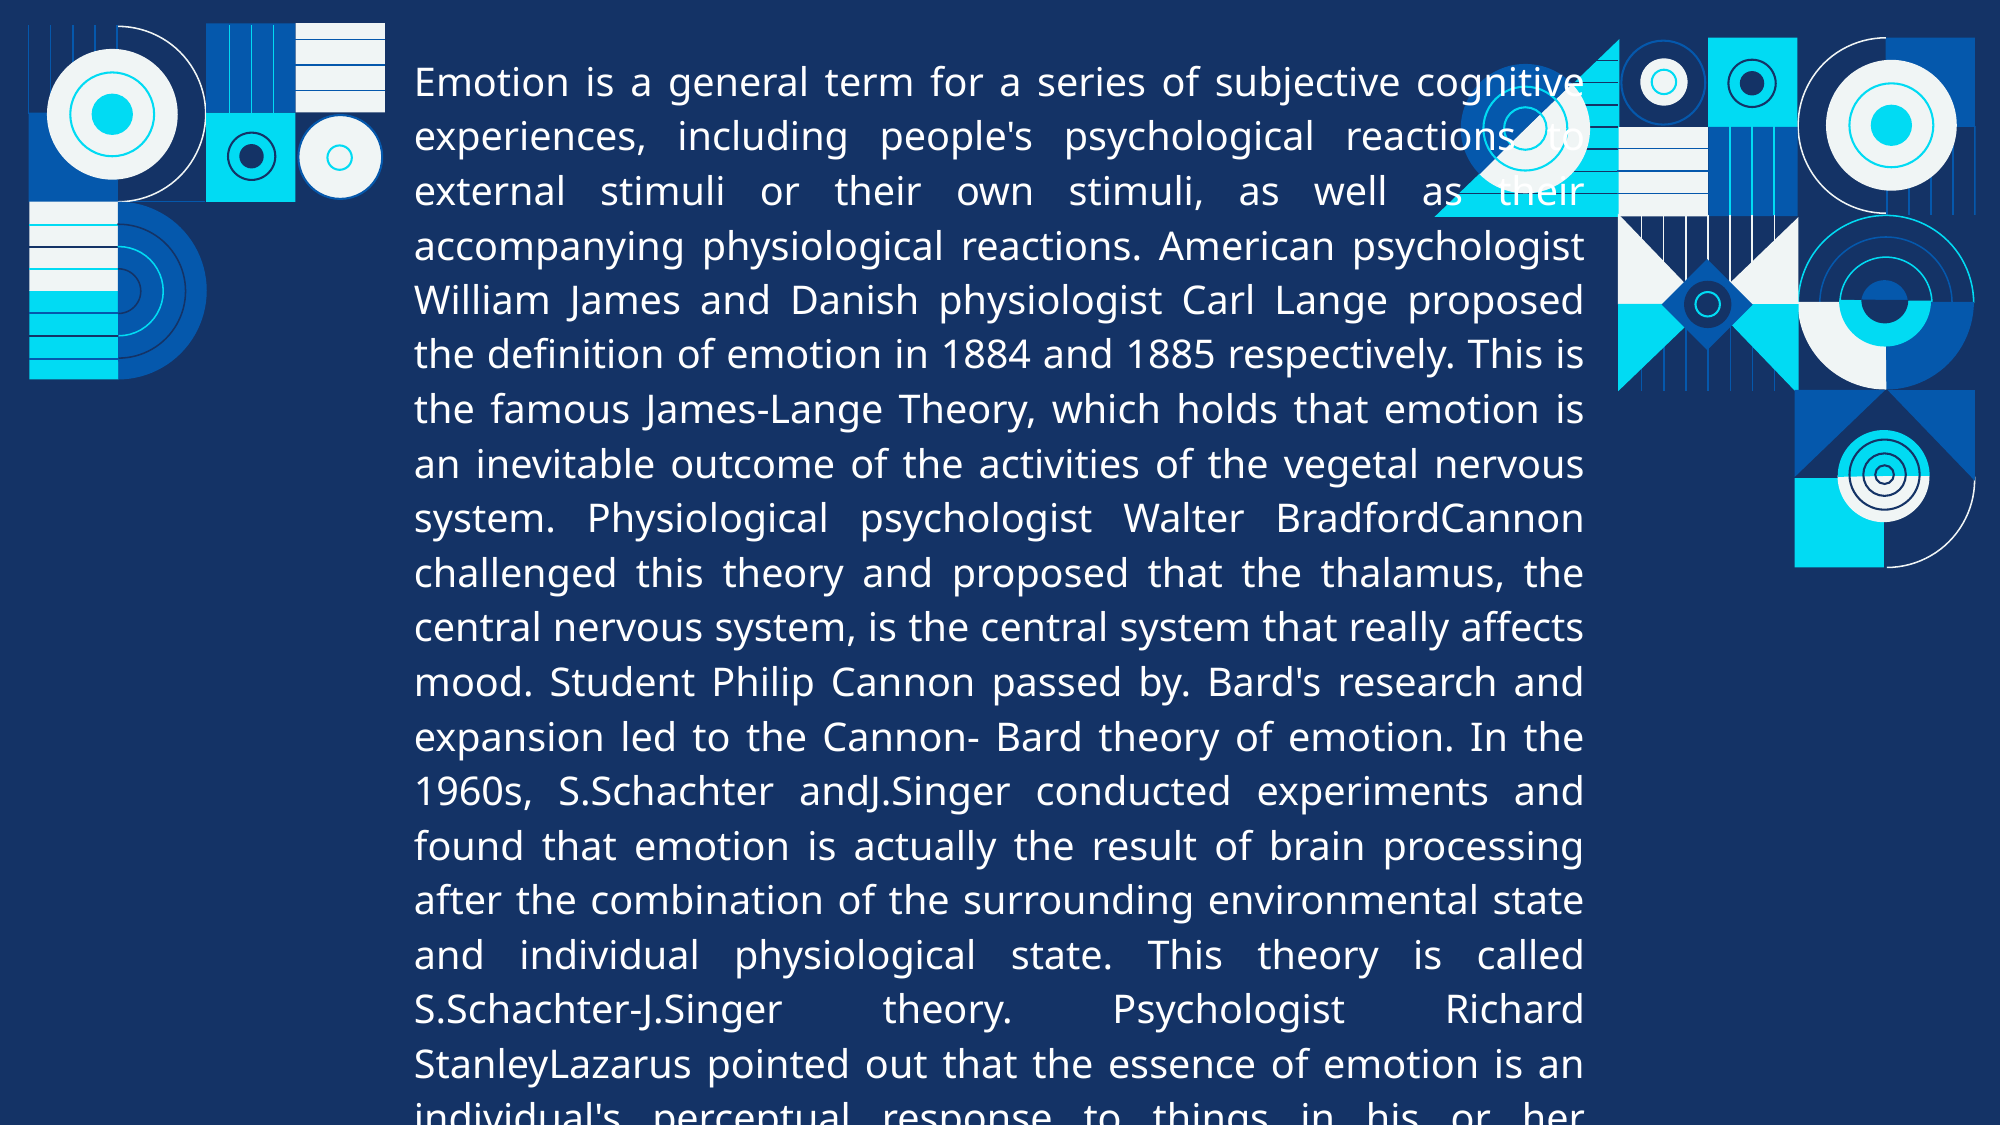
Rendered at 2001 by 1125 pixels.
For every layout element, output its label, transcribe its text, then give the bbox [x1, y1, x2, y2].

list Emotion is a general term for a series of subjective cognitive experiences, including people's psychological reactions to external stimuli or their own stimuli, as well as their accompanying physiological reactions. American psychologist William James and Danish physiologist Carl Lange proposed the definition of emotion in 1884 and 1885 respectively. This is the famous James-Lange Theory, which holds that emotion is an inevitable outcome of the activities of the vegetal nervous system. Physiological psychologist Walter BradfordCannon challenged this theory and proposed that the thalamus, the central nervous system, is the central system that really affects mood. Student Philip Cannon passed by. Bard's research and expansion led to the Cannon- Bard theory of emotion. In the 1960s, S.Schachter andJ.Singer conducted experiments and found that emotion is actually the result of brain processing after the combination of the surrounding environmental state and individual physiological state. This theory is called S.Schachter-J.Singer theory. Psychologist Richard StanleyLazarus pointed out that the essence of emotion is an individual's perceptual response to things in his or her environment, resulting from the interaction between a person and the environment. [393, 29, 1606, 370]
